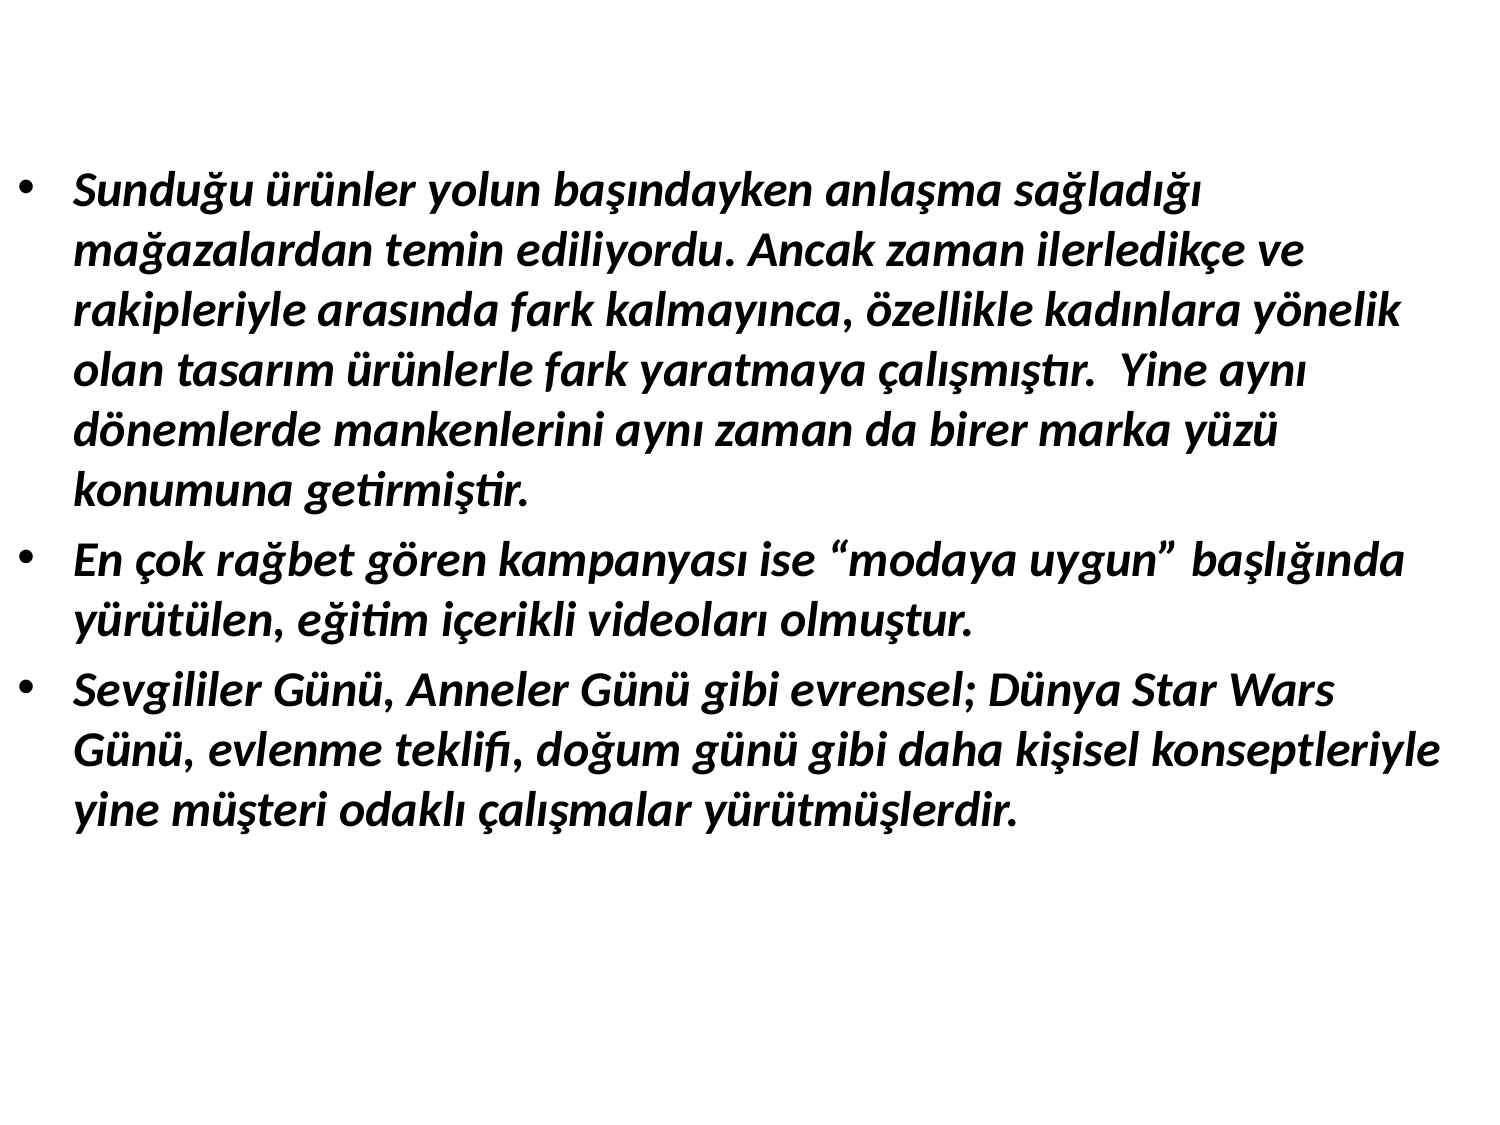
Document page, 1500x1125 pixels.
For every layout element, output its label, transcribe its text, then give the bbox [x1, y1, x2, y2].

text_box Sunduğu ürünler yolun başındayken anlaşma sağladığı mağazalardan temin ediliyordu. Ancak zaman ilerledikçe ve rakipleriyle arasında fark kalmayınca, özellikle kadınlara yönelik olan tasarım ürünlerle fark yaratmaya çalışmıştır. Yine aynı dönemlerde mankenlerini aynı zaman da birer marka yüzü konumuna getirmiştir. En çok rağbet gören kampanyası ise “modaya uygun” başlığında yürütülen, eğitim içerikli videoları olmuştur. Sevgililer Günü, Anneler Günü gibi evrensel; Dünya Star Wars Günü, evlenme teklifi, doğum günü gibi daha kişisel konseptleriyle yine müşteri odaklı çalışmalar yürütmüşlerdir. [2, 148, 1461, 1094]
